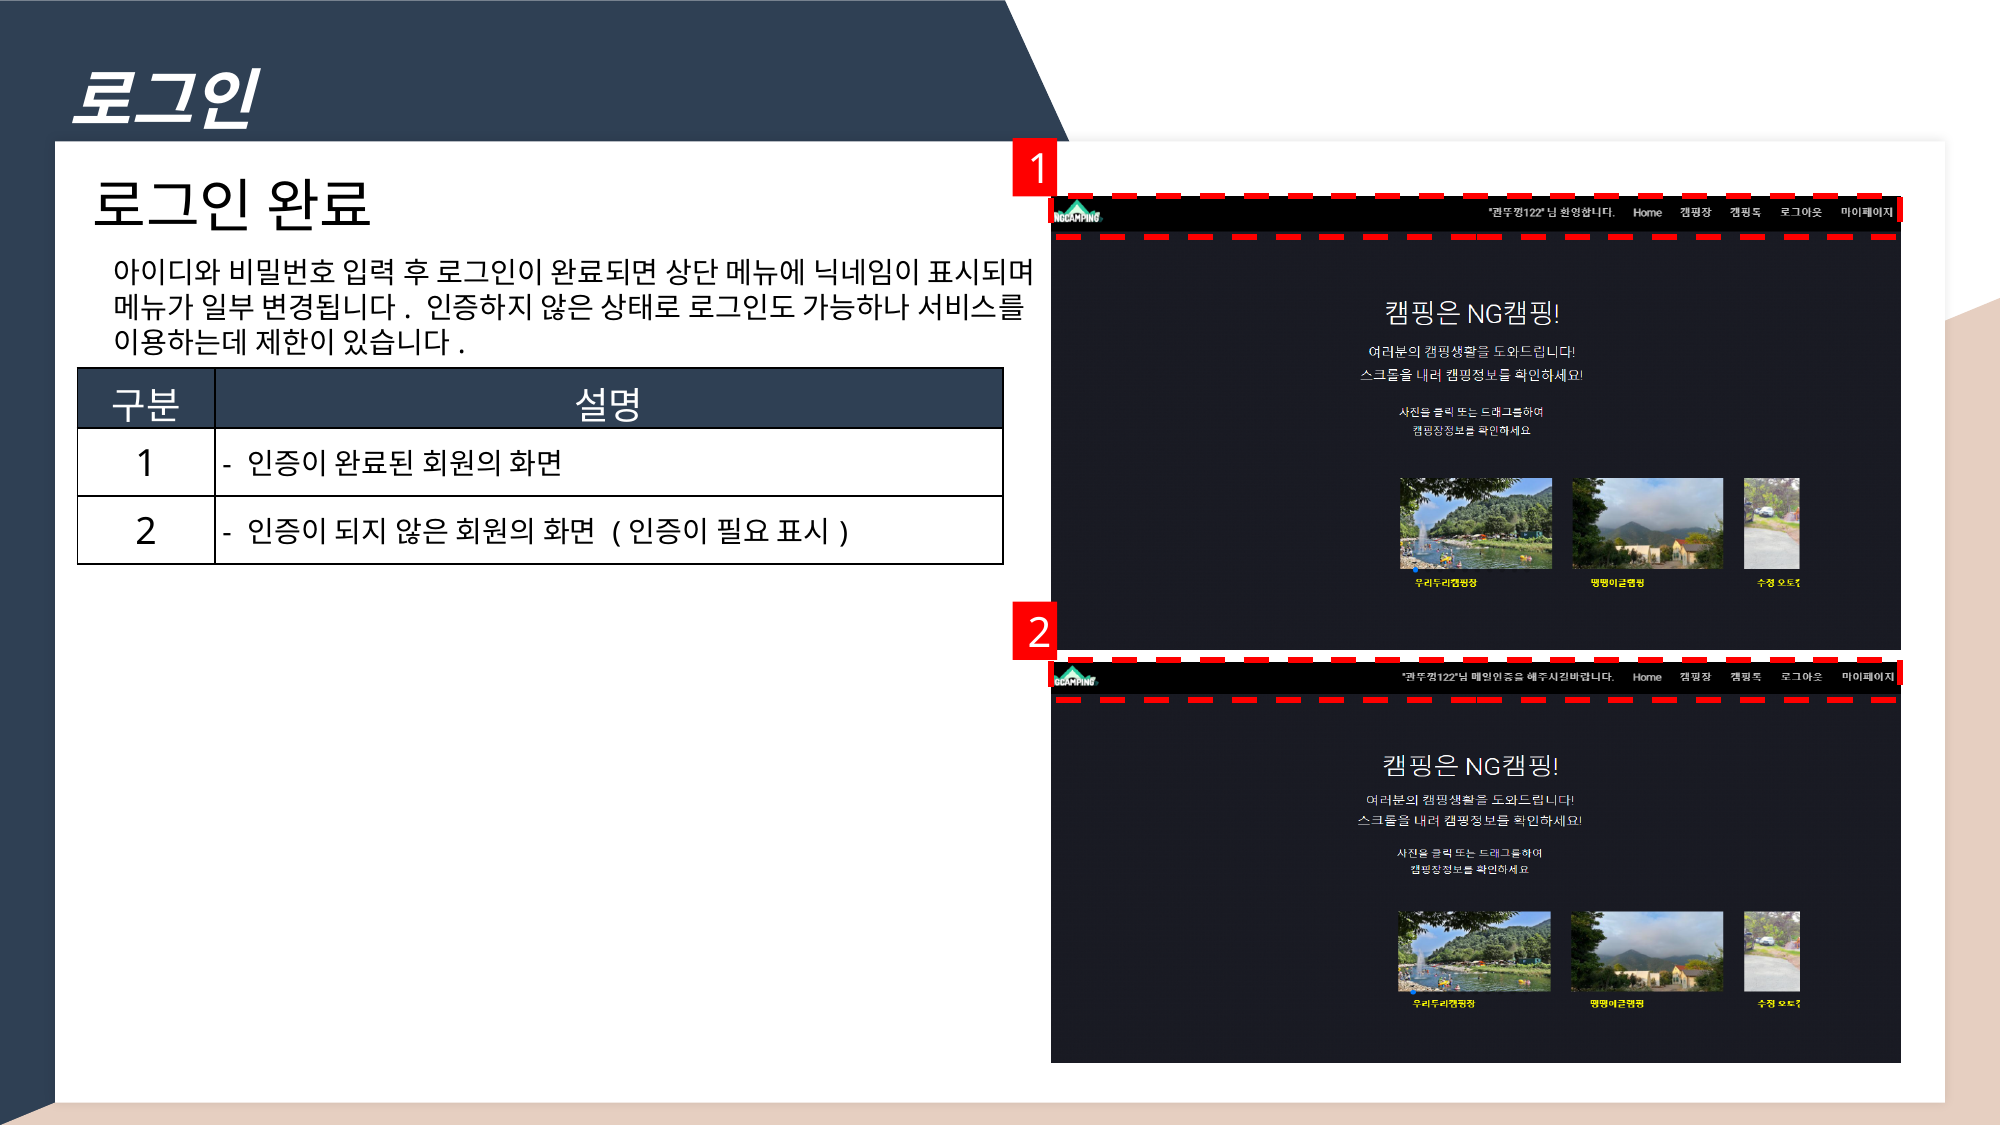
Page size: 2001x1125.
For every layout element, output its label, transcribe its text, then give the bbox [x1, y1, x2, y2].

text_box 로그인 완료 [85, 161, 570, 247]
picture [1051, 662, 1901, 1063]
table_cell - 인증이 완료된 회원의 화면 [216, 429, 1002, 495]
table_header 구분 [78, 369, 214, 427]
table_cell 1 [78, 429, 214, 495]
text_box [1012, 597, 1058, 664]
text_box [1012, 134, 1058, 200]
table_header 설명 [216, 369, 1002, 427]
picture [1051, 196, 1901, 650]
table_cell 2 [78, 497, 214, 563]
text_box 아이디와 비밀번호 입력 후 로그인이 완료되면 상단 메뉴에 닉네임이 표시되며 메뉴가 일부 변경됩니다. 인증하지 않은 상태로 로그인도 가능하나 서비스를 이용하는데 제한이 있습니다. [106, 247, 1050, 367]
table_cell - 인증이 되지 않은 회원의 화면 (인증이 필요 표시) [216, 497, 1002, 563]
text_box 로그인 [62, 10, 1513, 145]
